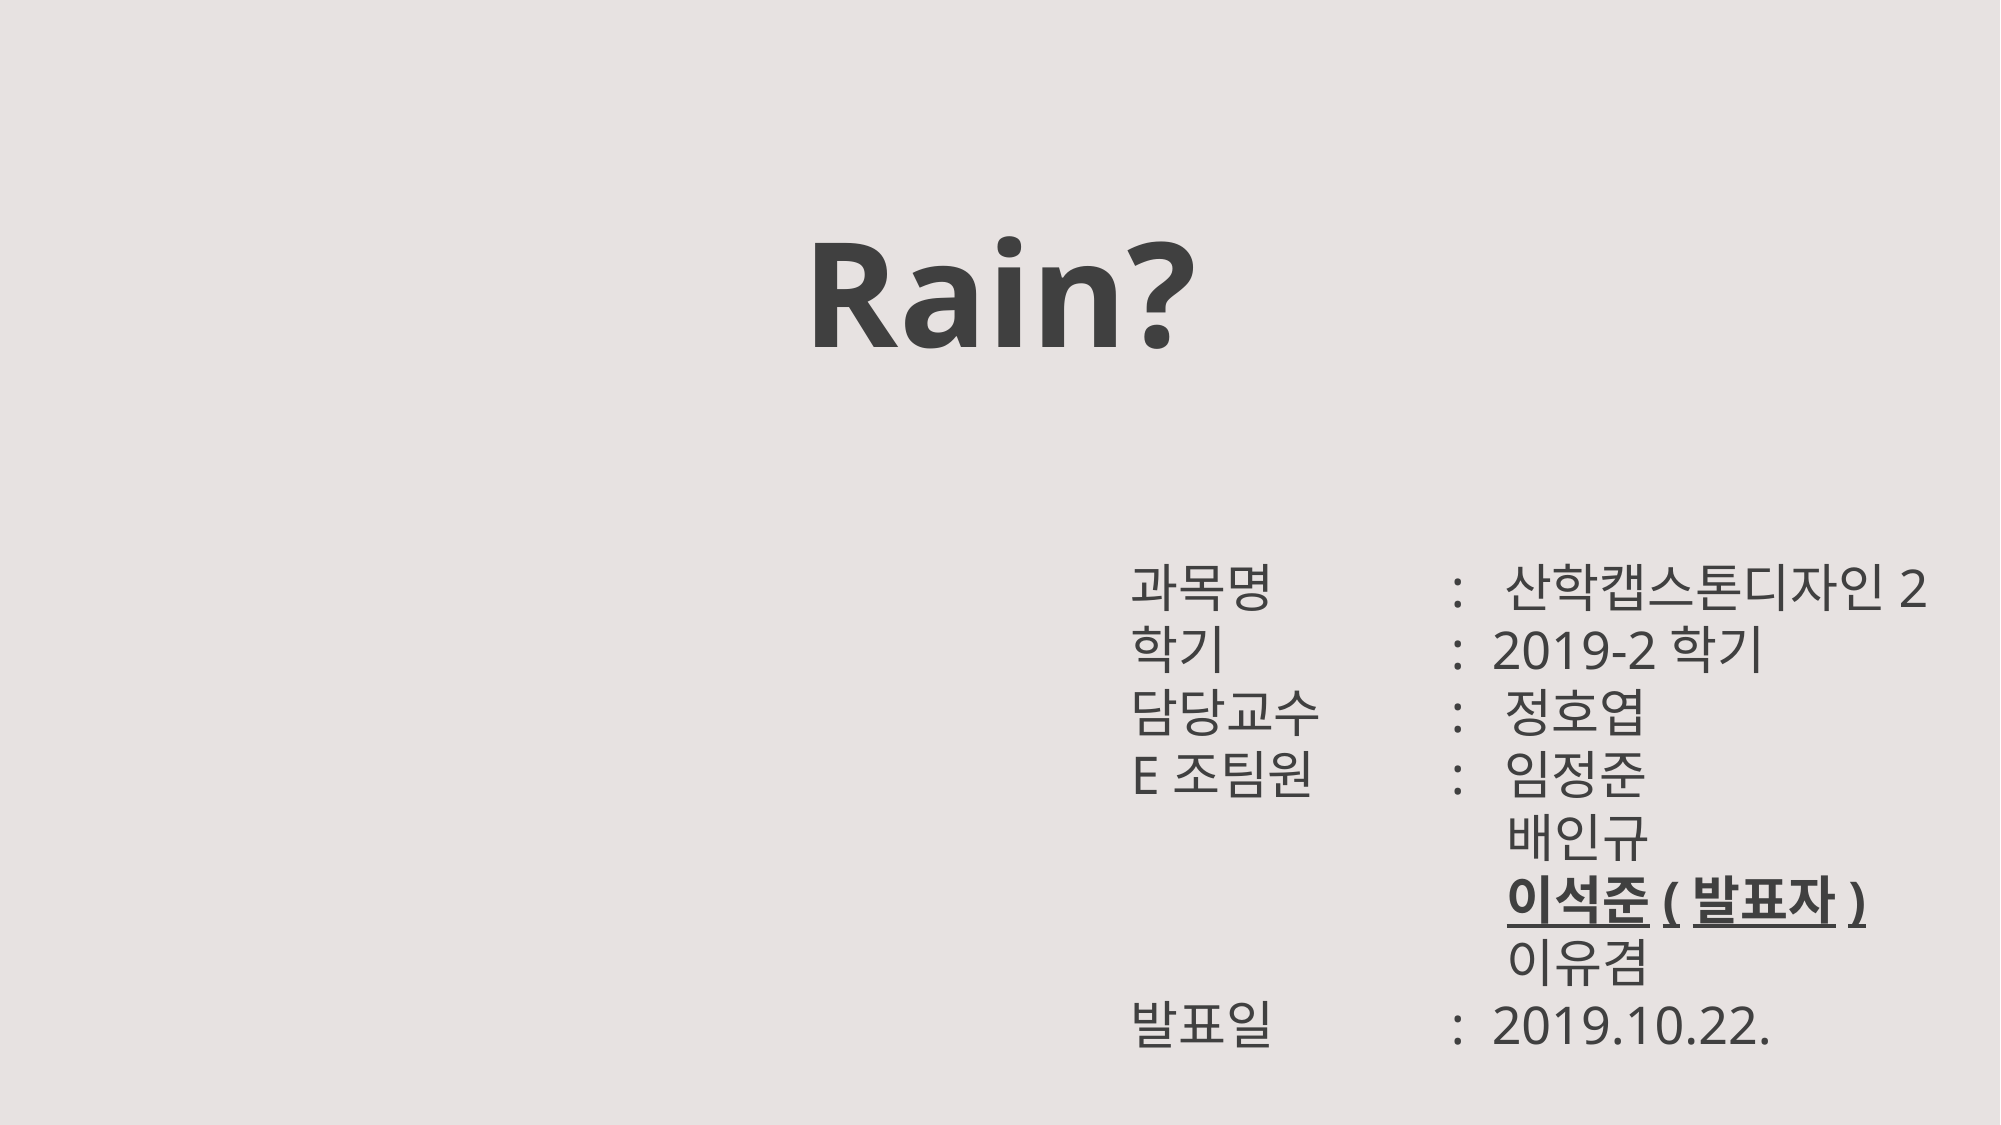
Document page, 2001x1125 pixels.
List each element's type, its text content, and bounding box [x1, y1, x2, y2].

text_box Rain? [422, 194, 1578, 384]
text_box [1116, 519, 1966, 1091]
